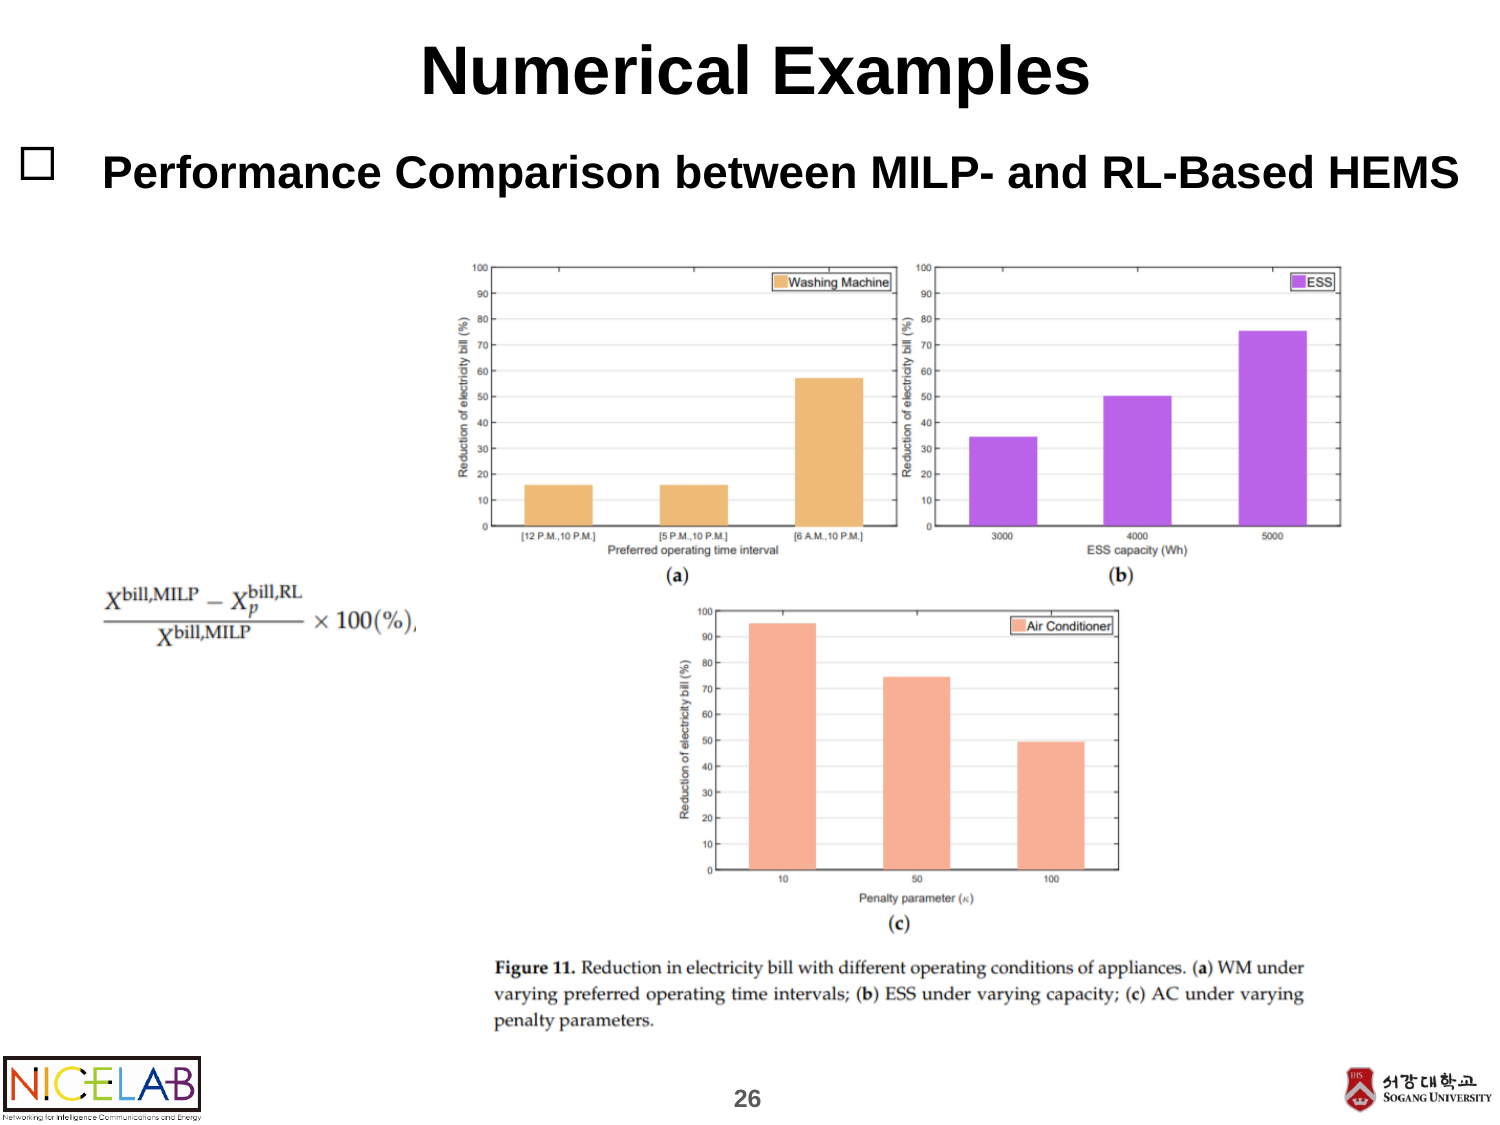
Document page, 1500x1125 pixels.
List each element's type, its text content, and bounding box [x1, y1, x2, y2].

text_box Performance Comparison between MILP- and RL-Based HEMS [0, 130, 1500, 219]
picture [1339, 1066, 1496, 1113]
picture [3, 1056, 201, 1121]
picture [450, 250, 1355, 1038]
title Numerical Examples [87, 14, 1425, 131]
picture [74, 570, 416, 671]
